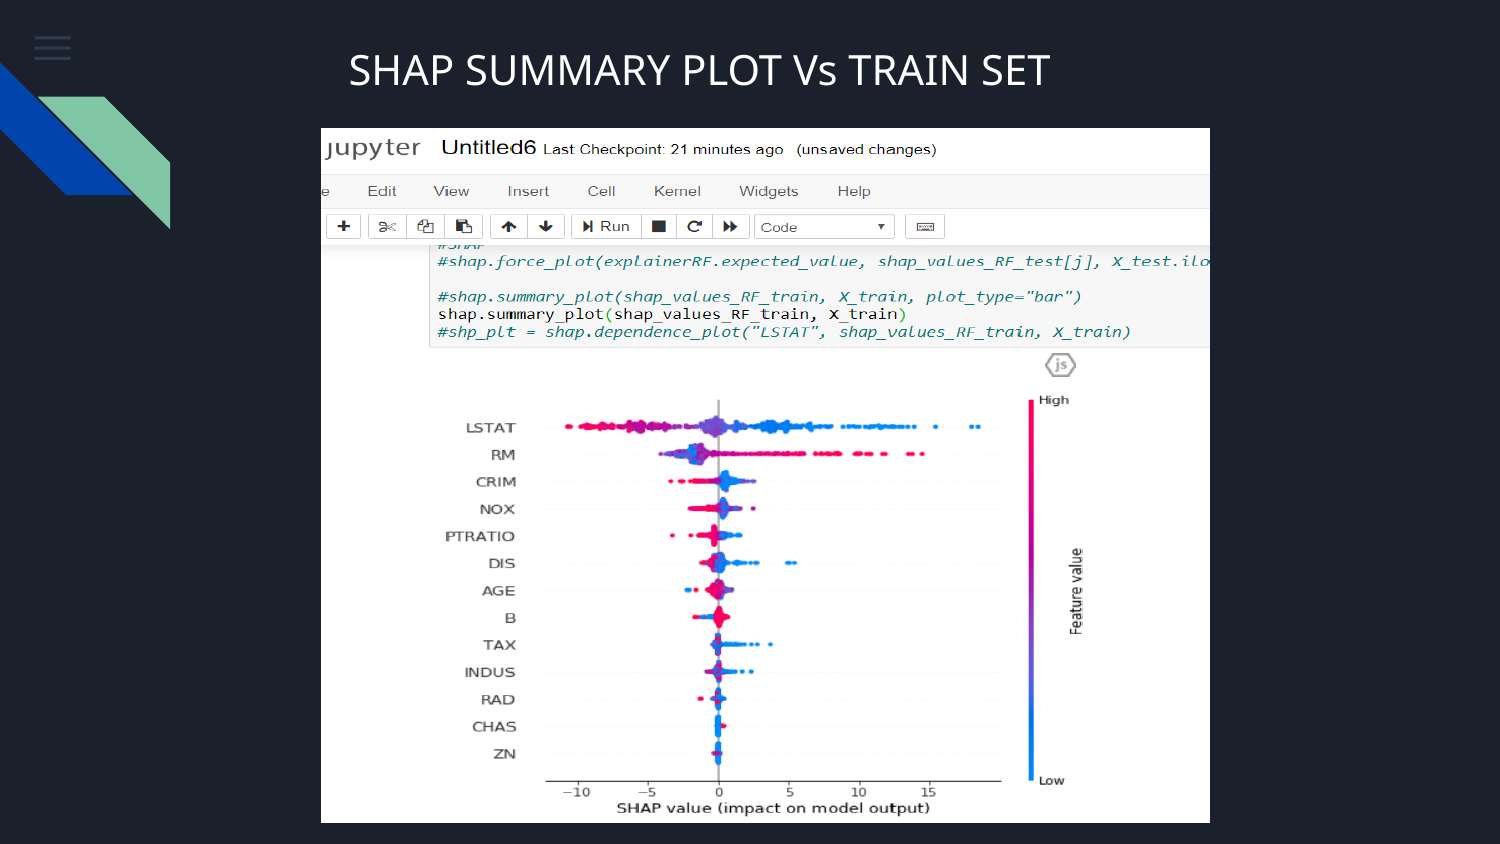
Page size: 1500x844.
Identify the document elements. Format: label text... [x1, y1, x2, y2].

picture [321, 128, 1211, 823]
text_box SHAP SUMMARY PLOT Vs TRAIN SET [225, 36, 1174, 102]
